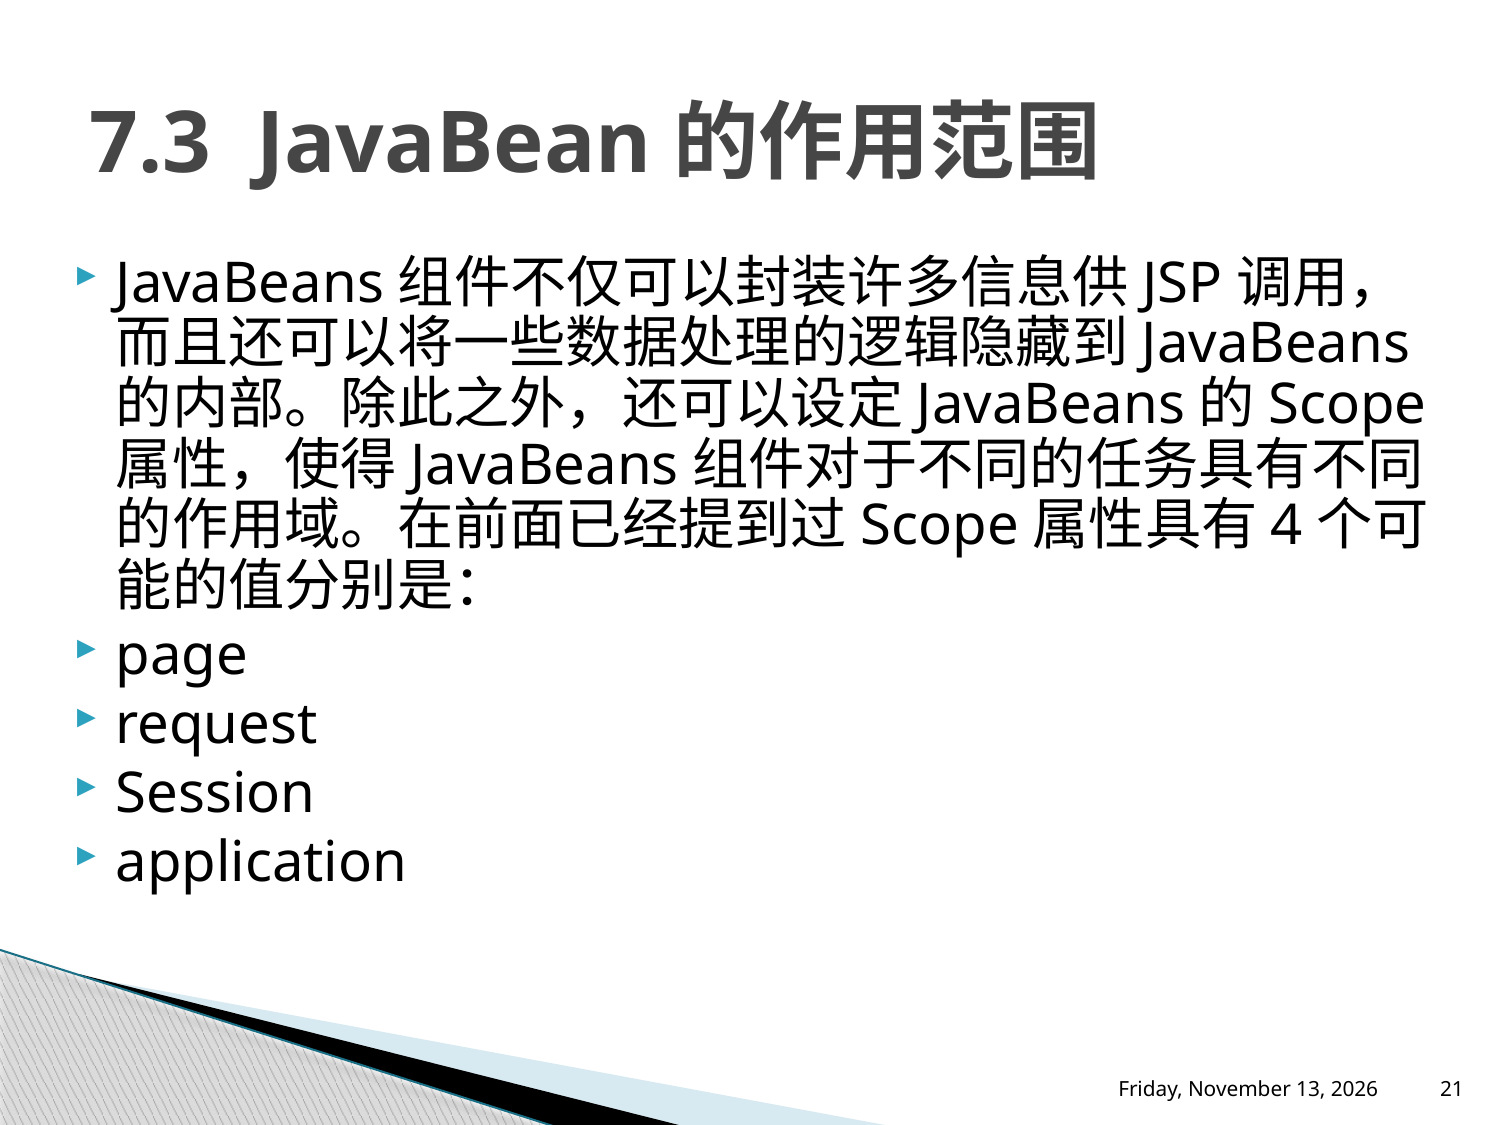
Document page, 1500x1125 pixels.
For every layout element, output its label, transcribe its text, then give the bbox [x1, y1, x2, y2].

title 7.3 JavaBean的作用范围 [75, 45, 1425, 233]
list JavaBeans组件不仅可以封装许多信息供JSP调用，而且还可以将一些数据处理的逻辑隐藏到JavaBeans的内部。除此之外，还可以设定JavaBeans的Scope属性，使得JavaBeans组件对于不同的任务具有不同的作用域。在前面已经提到过Scope属性具有4个可能的值分别是： page request Session application [41, 246, 1451, 1001]
slide_number 21 [1418, 1051, 1479, 1112]
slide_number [1103, 1051, 1418, 1112]
